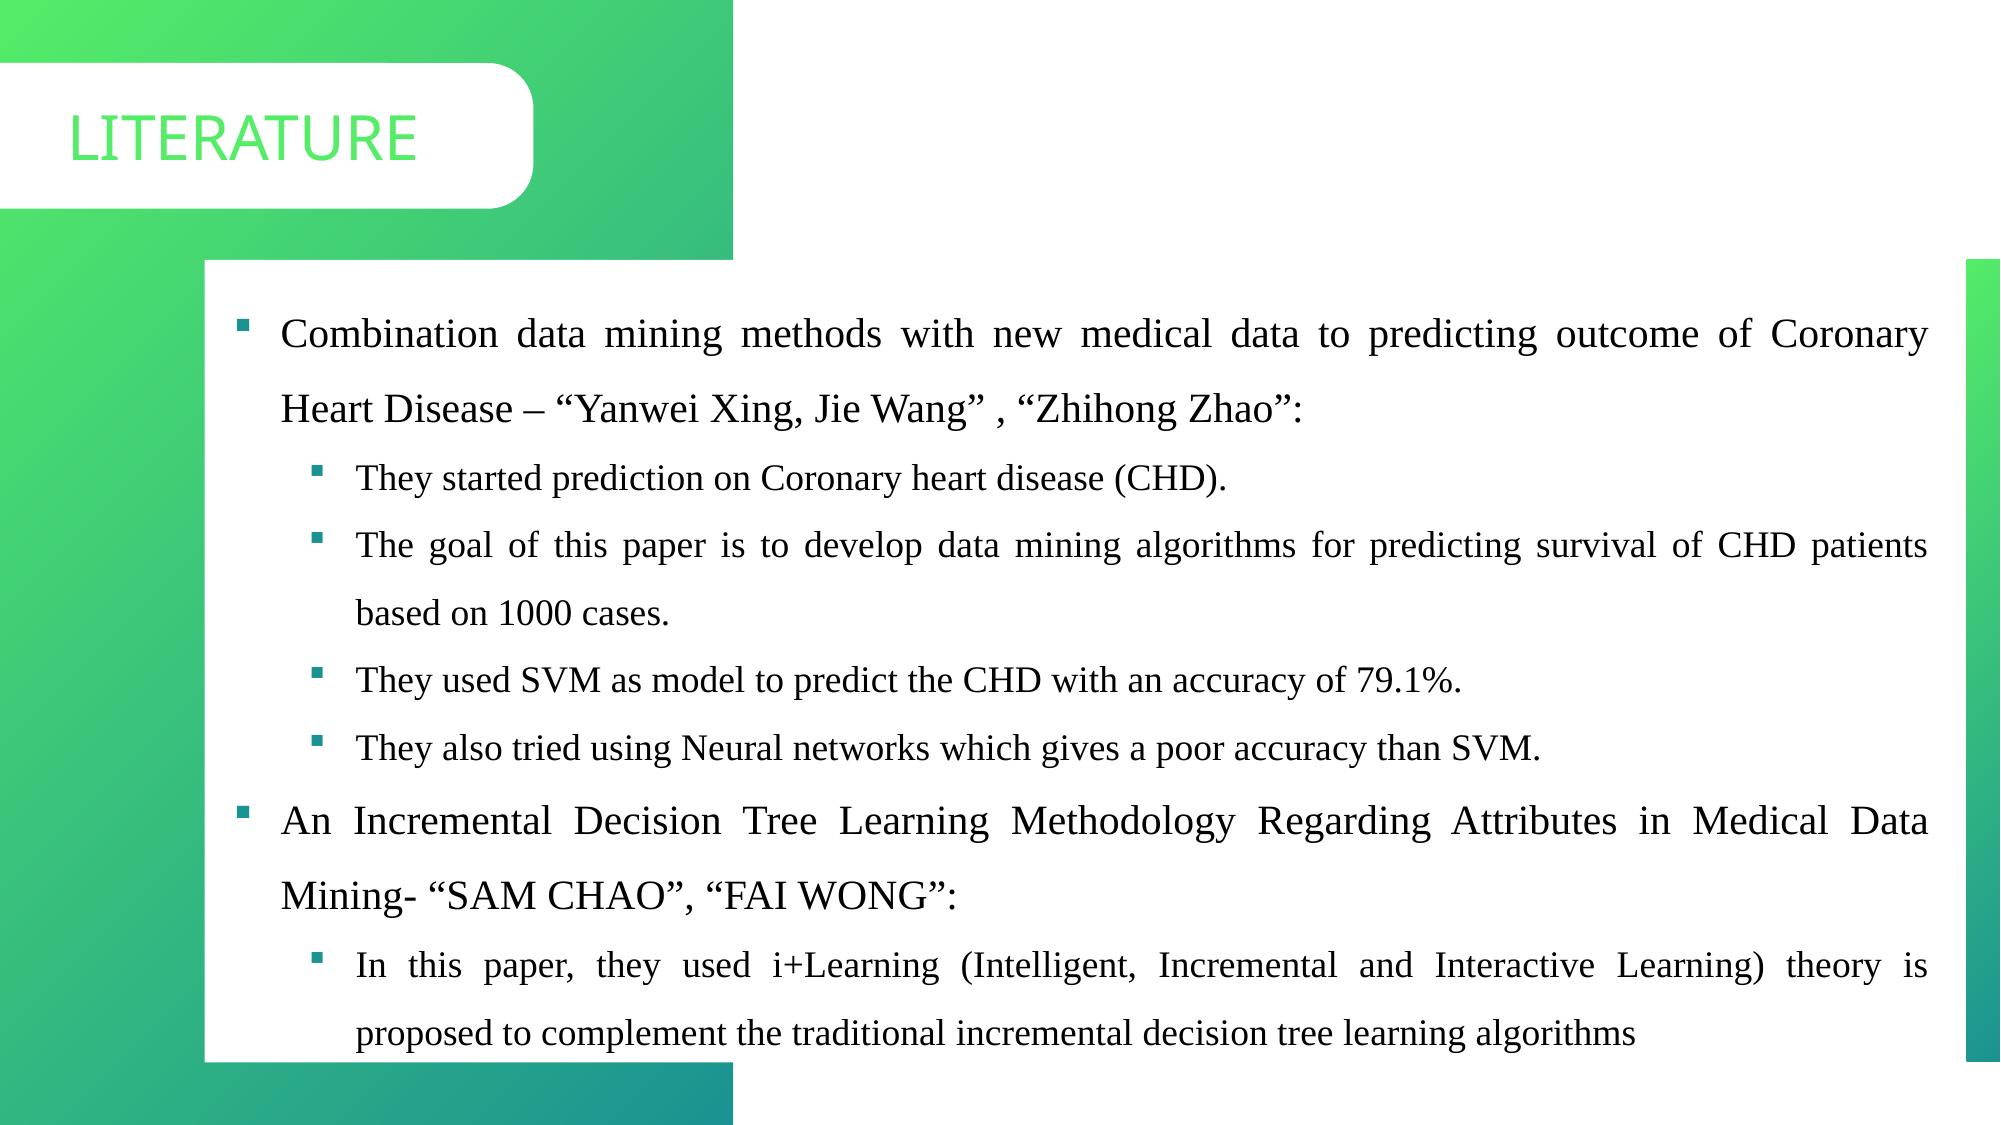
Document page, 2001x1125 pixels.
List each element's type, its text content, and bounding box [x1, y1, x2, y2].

text_box [204, 259, 1966, 1063]
text_box LITERATURE [0, 61, 535, 210]
text_box Combination data mining methods with new medical data to predicting outcome of Coronary Heart Disease – “Yanwei Xing, Jie Wang” , “Zhihong Zhao”: They started prediction on Coronary heart disease (CHD). The goal of this paper is to develop data mining algorithms for predicting survival of CHD patients based on 1000 cases. They used SVM as model to predict the CHD with an accuracy of 79.1%. They also tried using Neural networks which gives a poor accuracy than SVM. An Incremental Decision Tree Learning Methodology Regarding Attributes in Medical Data Mining- “SAM CHAO”, “FAI WONG”: In this paper, they used i+Learning (Intelligent, Incremental and Interactive Learning) theory is proposed to complement the traditional incremental decision tree learning algorithms [218, 272, 1946, 1121]
text_box [1966, 259, 2000, 1063]
text_box [0, 0, 734, 1125]
